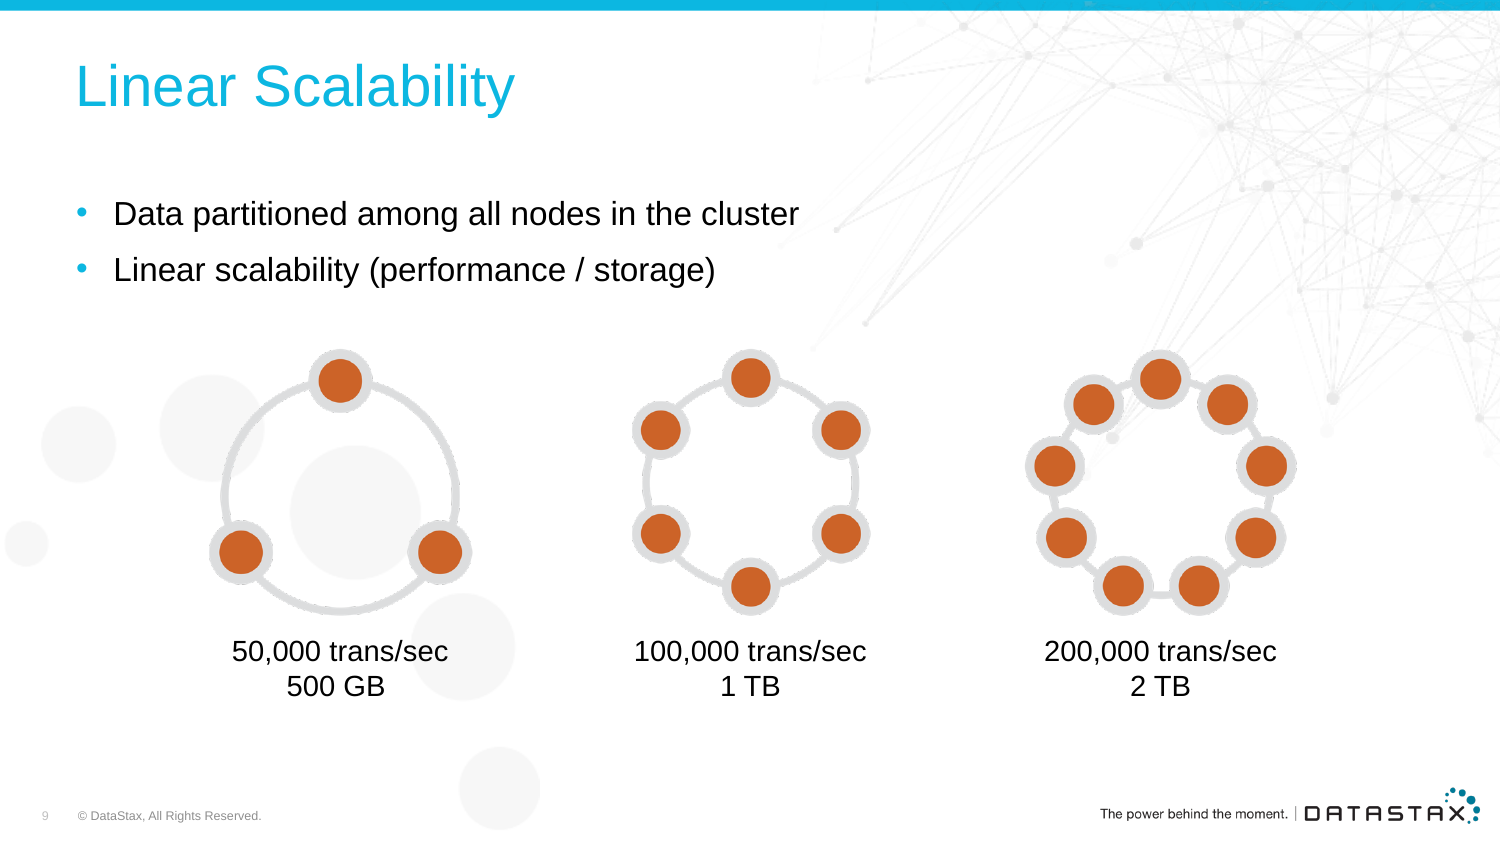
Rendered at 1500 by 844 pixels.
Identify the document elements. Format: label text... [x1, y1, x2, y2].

list Data partitioned among all nodes in the cluster Linear scalability (performance / storage) [75, 184, 1425, 755]
picture [630, 348, 872, 618]
picture [1024, 348, 1297, 617]
picture [1085, 2, 1094, 8]
text_box 200,000 trans/sec 2 TB [1027, 625, 1295, 711]
title Linear Scalability [75, 44, 1425, 135]
text_box 50,000 trans/sec 500 GB [206, 624, 475, 711]
slide_number © DataStax, All Rights Reserved. [77, 785, 416, 831]
slide_number 9 [13, 785, 64, 831]
text_box 100,000 trans/sec 1 TB [616, 624, 885, 711]
picture [207, 348, 474, 618]
picture [1085, 772, 1495, 839]
